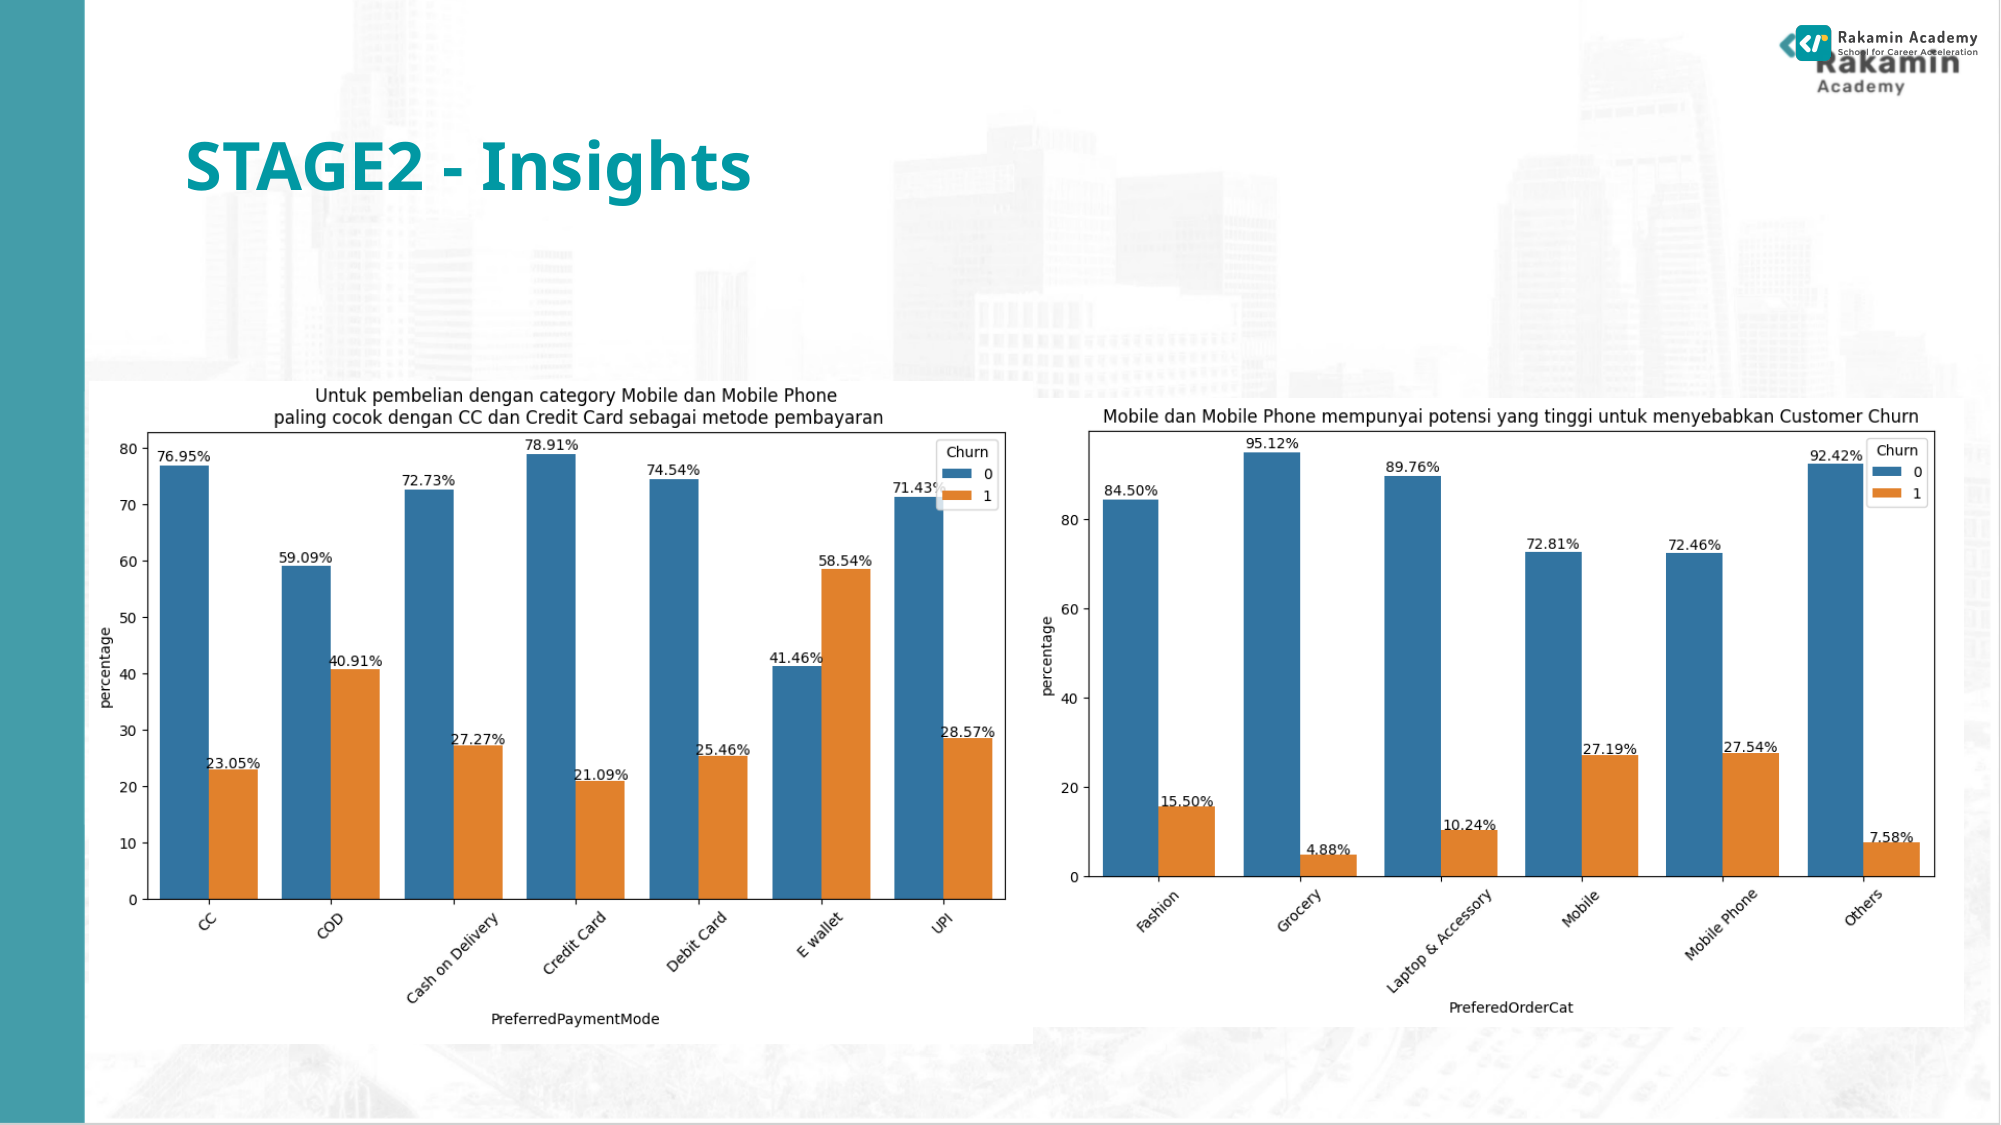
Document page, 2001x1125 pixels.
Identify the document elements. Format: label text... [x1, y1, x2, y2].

picture [0, 0, 2001, 1125]
text_box STAGE2 - Insights [170, 114, 1377, 212]
